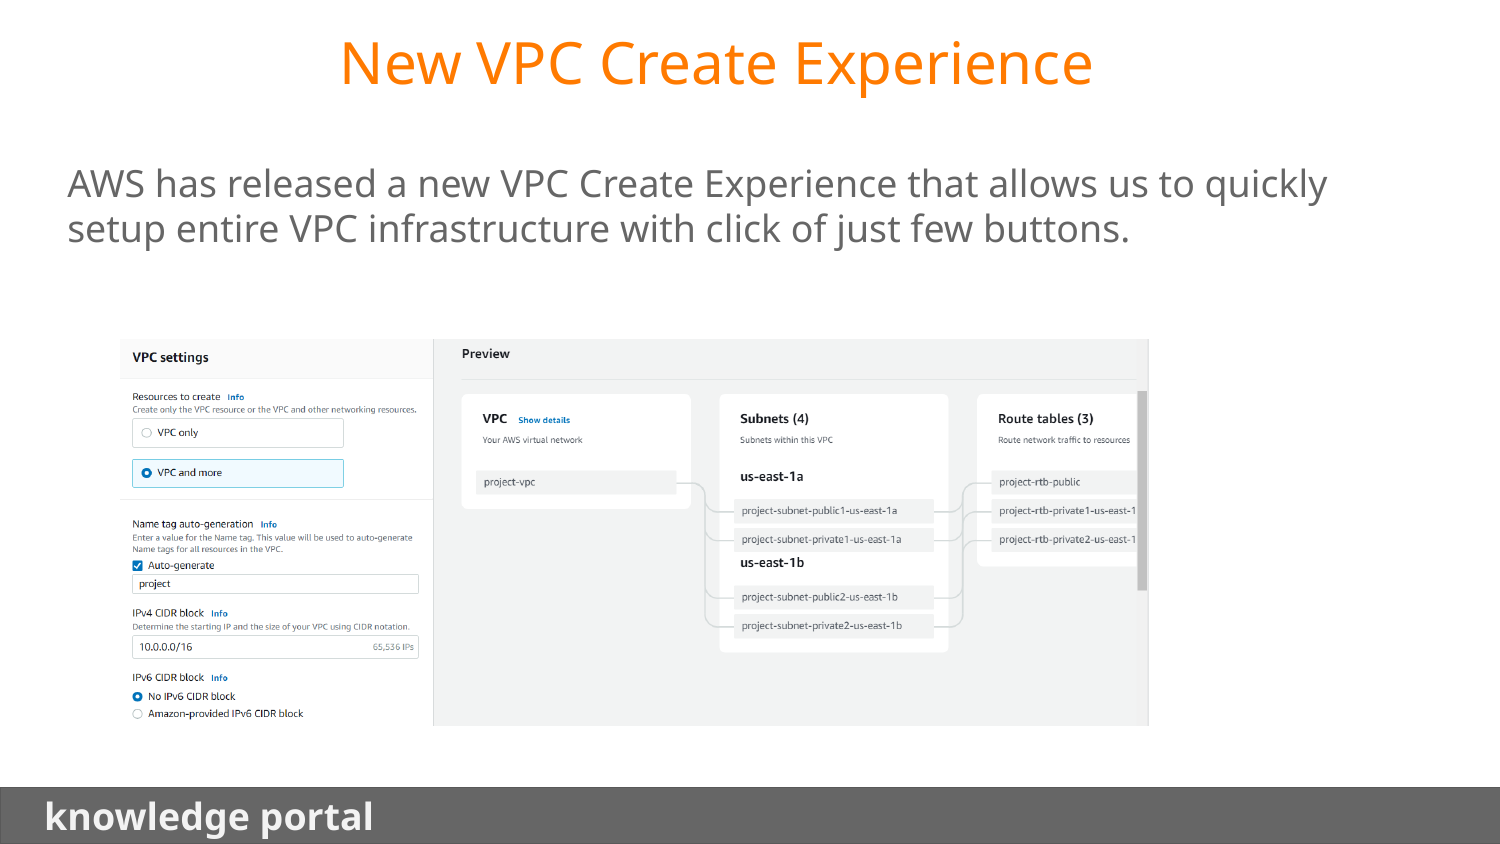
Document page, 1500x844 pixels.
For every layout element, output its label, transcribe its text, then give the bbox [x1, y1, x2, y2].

picture [119, 339, 1156, 726]
text_box AWS has released a new VPC Create Experience that allows us to quickly setup entire VPC infrastructure with click of just few buttons. [52, 144, 1451, 308]
text_box knowledge portal [0, 787, 1500, 844]
subtitle New VPC Create Experience [10, 11, 1424, 117]
